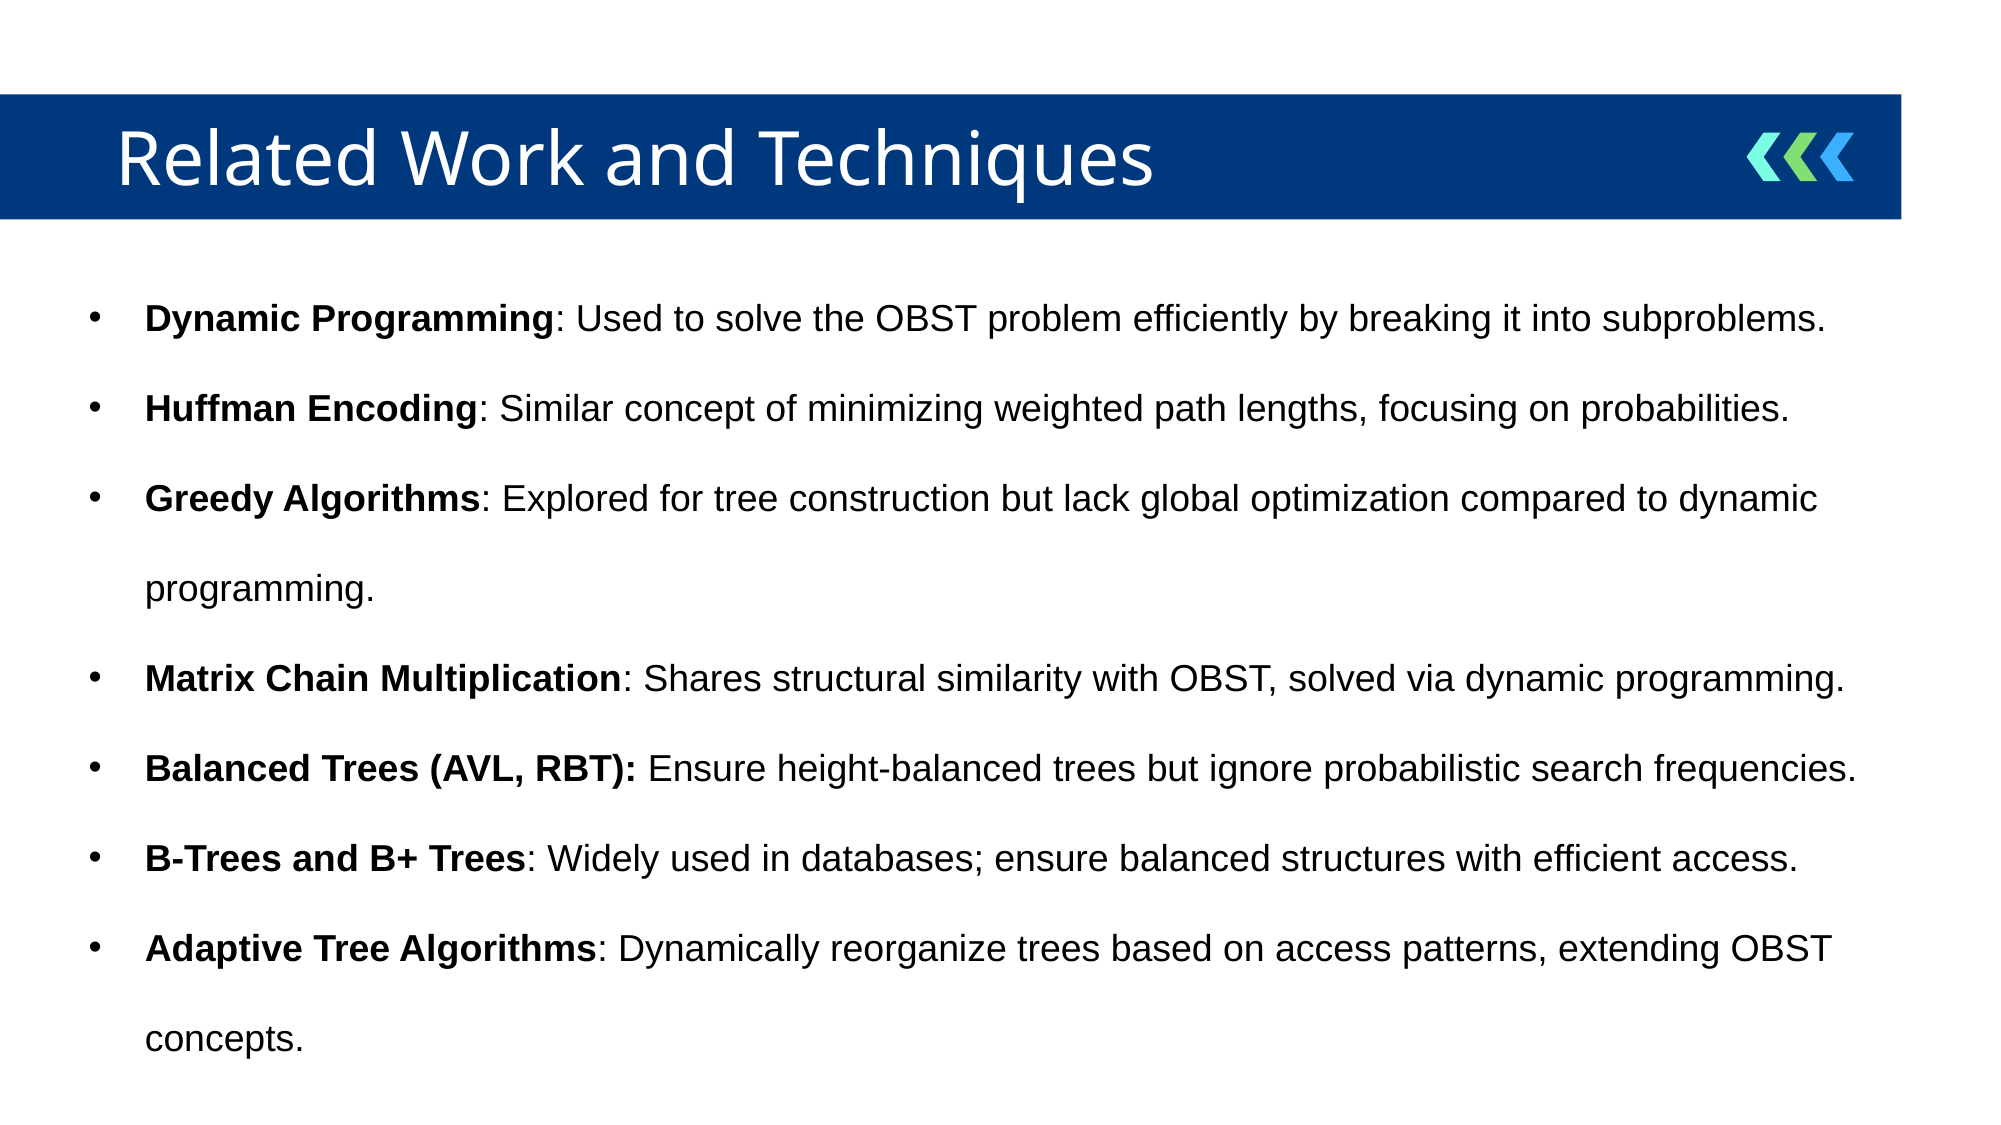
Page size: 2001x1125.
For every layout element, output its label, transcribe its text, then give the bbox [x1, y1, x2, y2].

title Related Work and Techniques [100, 94, 1888, 234]
list Dynamic Programming: Used to solve the OBST problem efficiently by breaking it into subproblems. Huffman Encoding: Similar concept of minimizing weighted path lengths, focusing on probabilities. Greedy Algorithms: Explored for tree construction but lack global optimization compared to dynamic programming. Matrix Chain Multiplication: Shares structural similarity with OBST, solved via dynamic programming. Balanced Trees (AVL, RBT): Ensure height-balanced trees but ignore probabilistic search frequencies. B-Trees and B+ Trees: Widely used in databases; ensure balanced structures with efficient access. Adaptive Tree Algorithms: Dynamically reorganize trees based on access patterns, extending OBST concepts. [73, 241, 1958, 1067]
